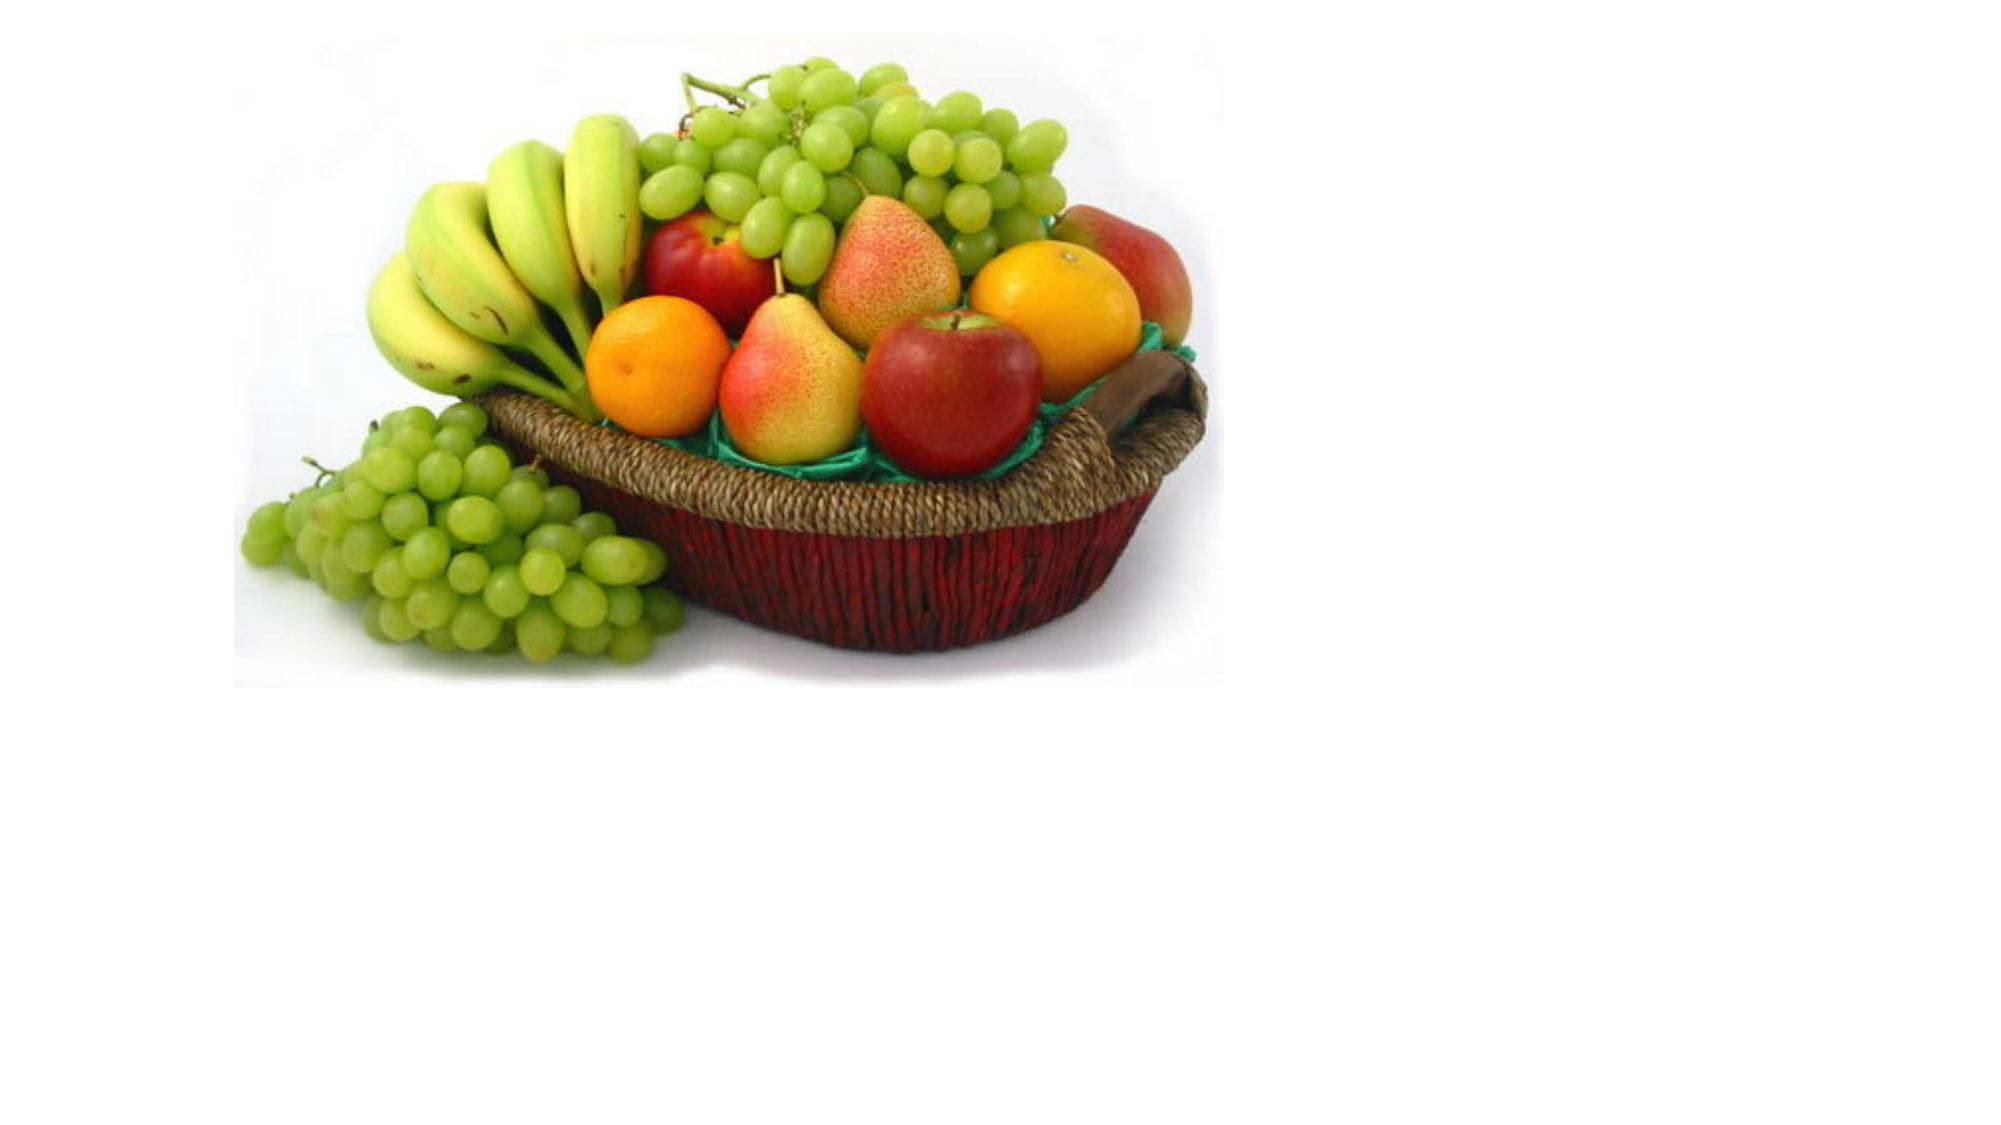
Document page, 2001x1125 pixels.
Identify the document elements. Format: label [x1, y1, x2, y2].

picture [234, 37, 1224, 688]
